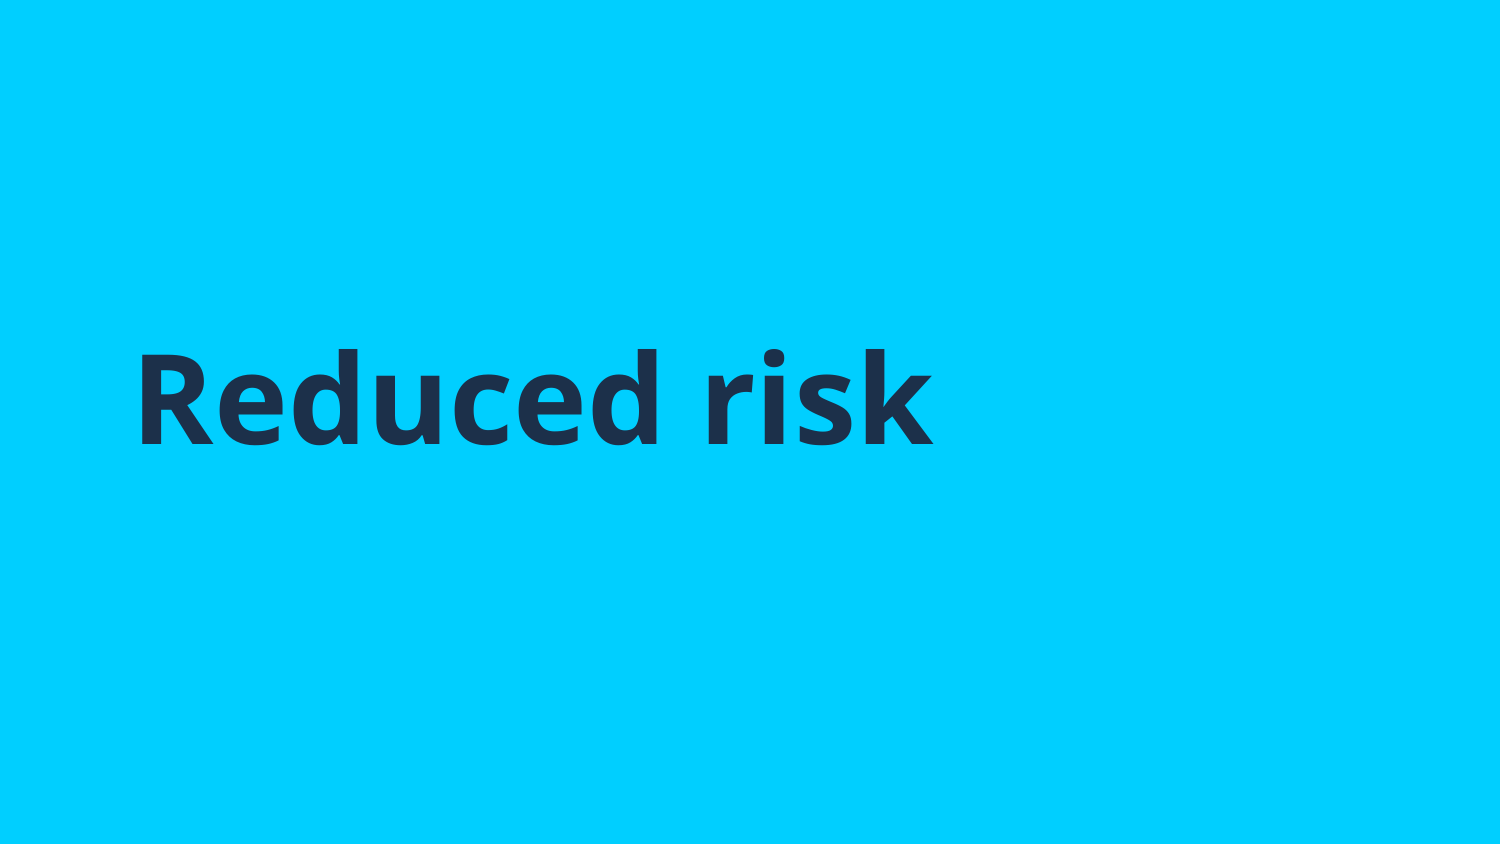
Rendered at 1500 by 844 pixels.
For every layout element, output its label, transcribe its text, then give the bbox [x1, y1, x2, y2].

title Reduced risk [116, 87, 1329, 701]
